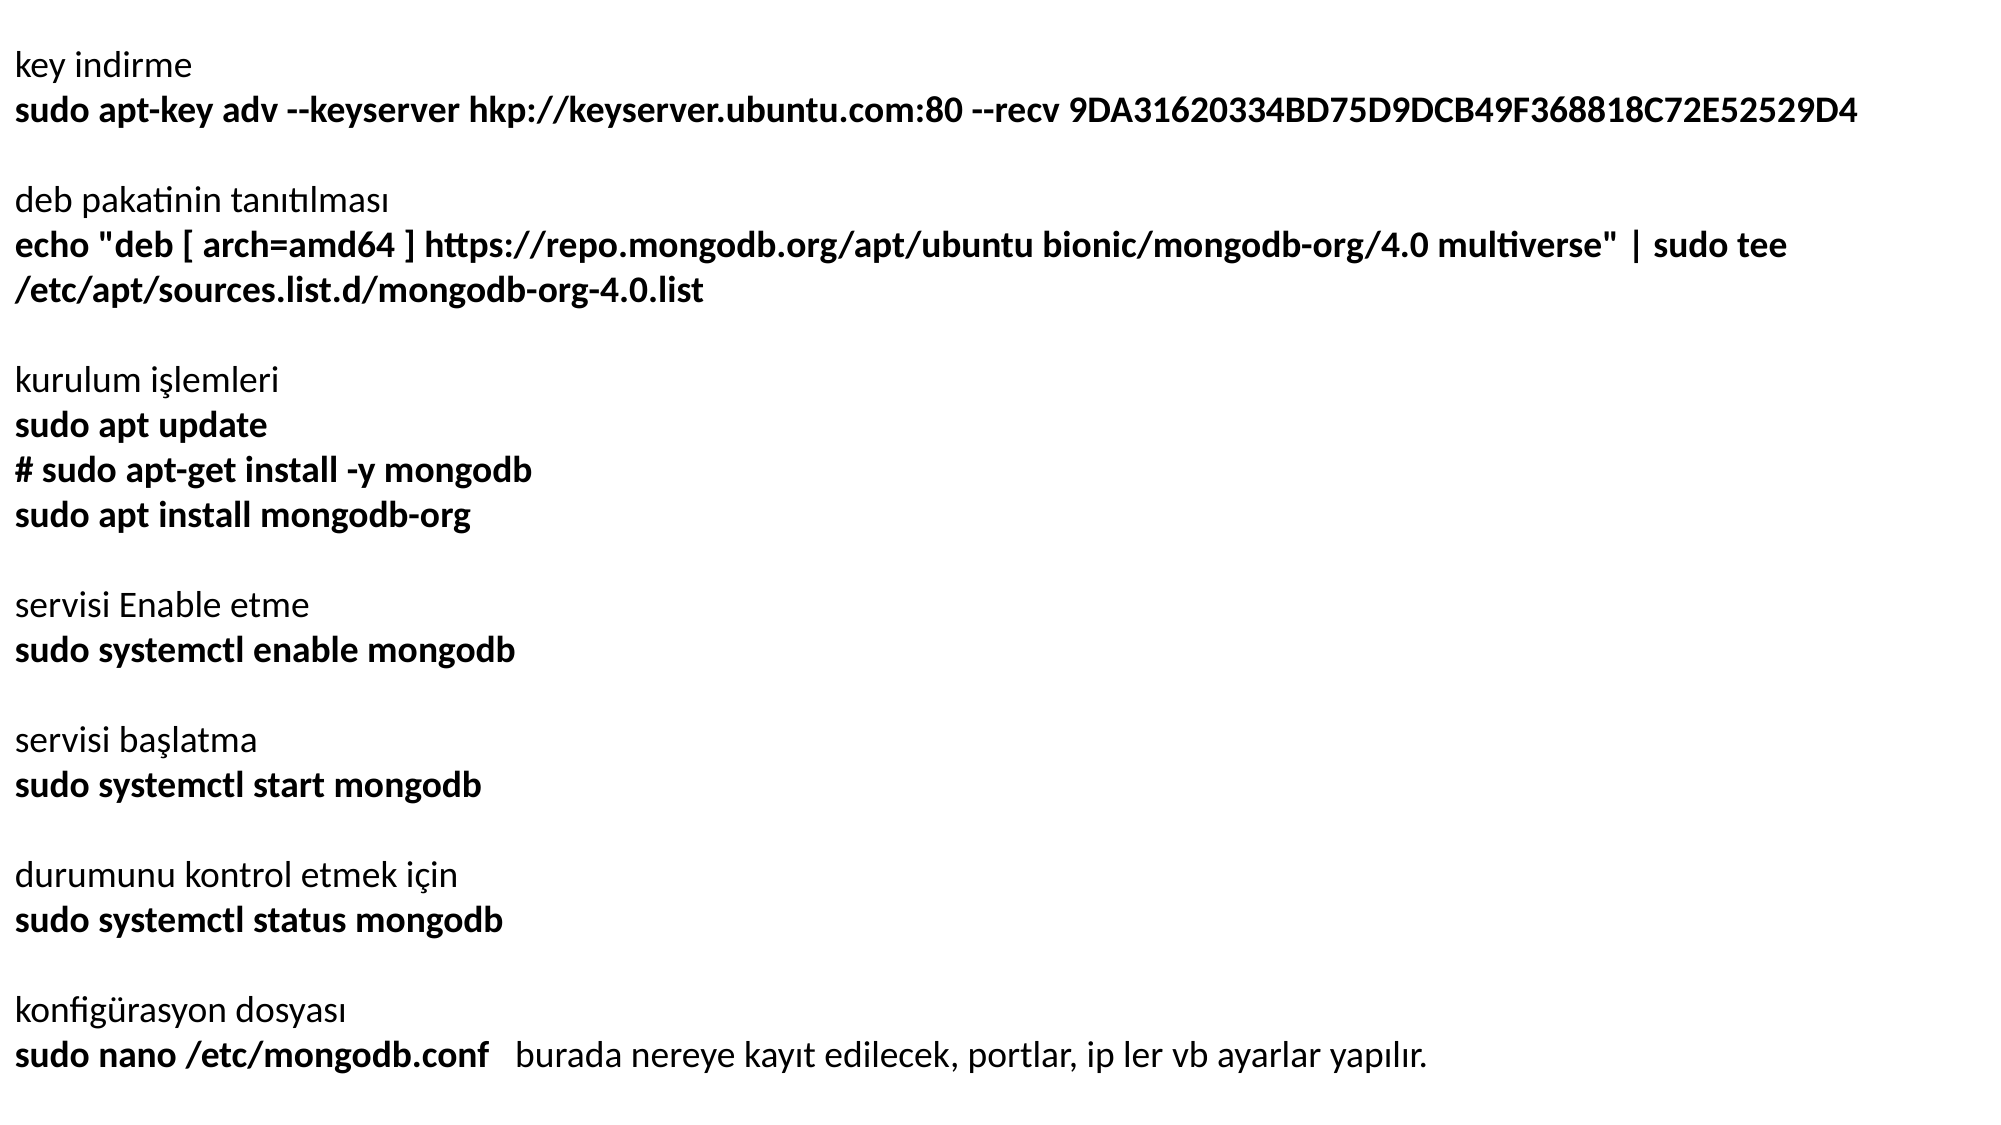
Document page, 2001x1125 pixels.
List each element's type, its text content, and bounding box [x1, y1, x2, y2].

text_box key indirme sudo apt-key adv --keyserver hkp://keyserver.ubuntu.com:80 --recv 9DA31620334BD75D9DCB49F368818C72E52529D4 deb pakatinin tanıtılması echo "deb [ arch=amd64 ] https://repo.mongodb.org/apt/ubuntu bionic/mongodb-org/4.0 multiverse" | sudo tee /etc/apt/sources.list.d/mongodb-org-4.0.list kurulum işlemleri sudo apt update # sudo apt-get install -y mongodb sudo apt install mongodb-org servisi Enable etme sudo systemctl enable mongodb servisi başlatma sudo systemctl start mongodb durumunu kontrol etmek için sudo systemctl status mongodb konfigürasyon dosyası sudo nano /etc/mongodb.conf burada nereye kayıt edilecek, portlar, ip ler vb ayarlar yapılır. [0, 32, 2000, 1083]
